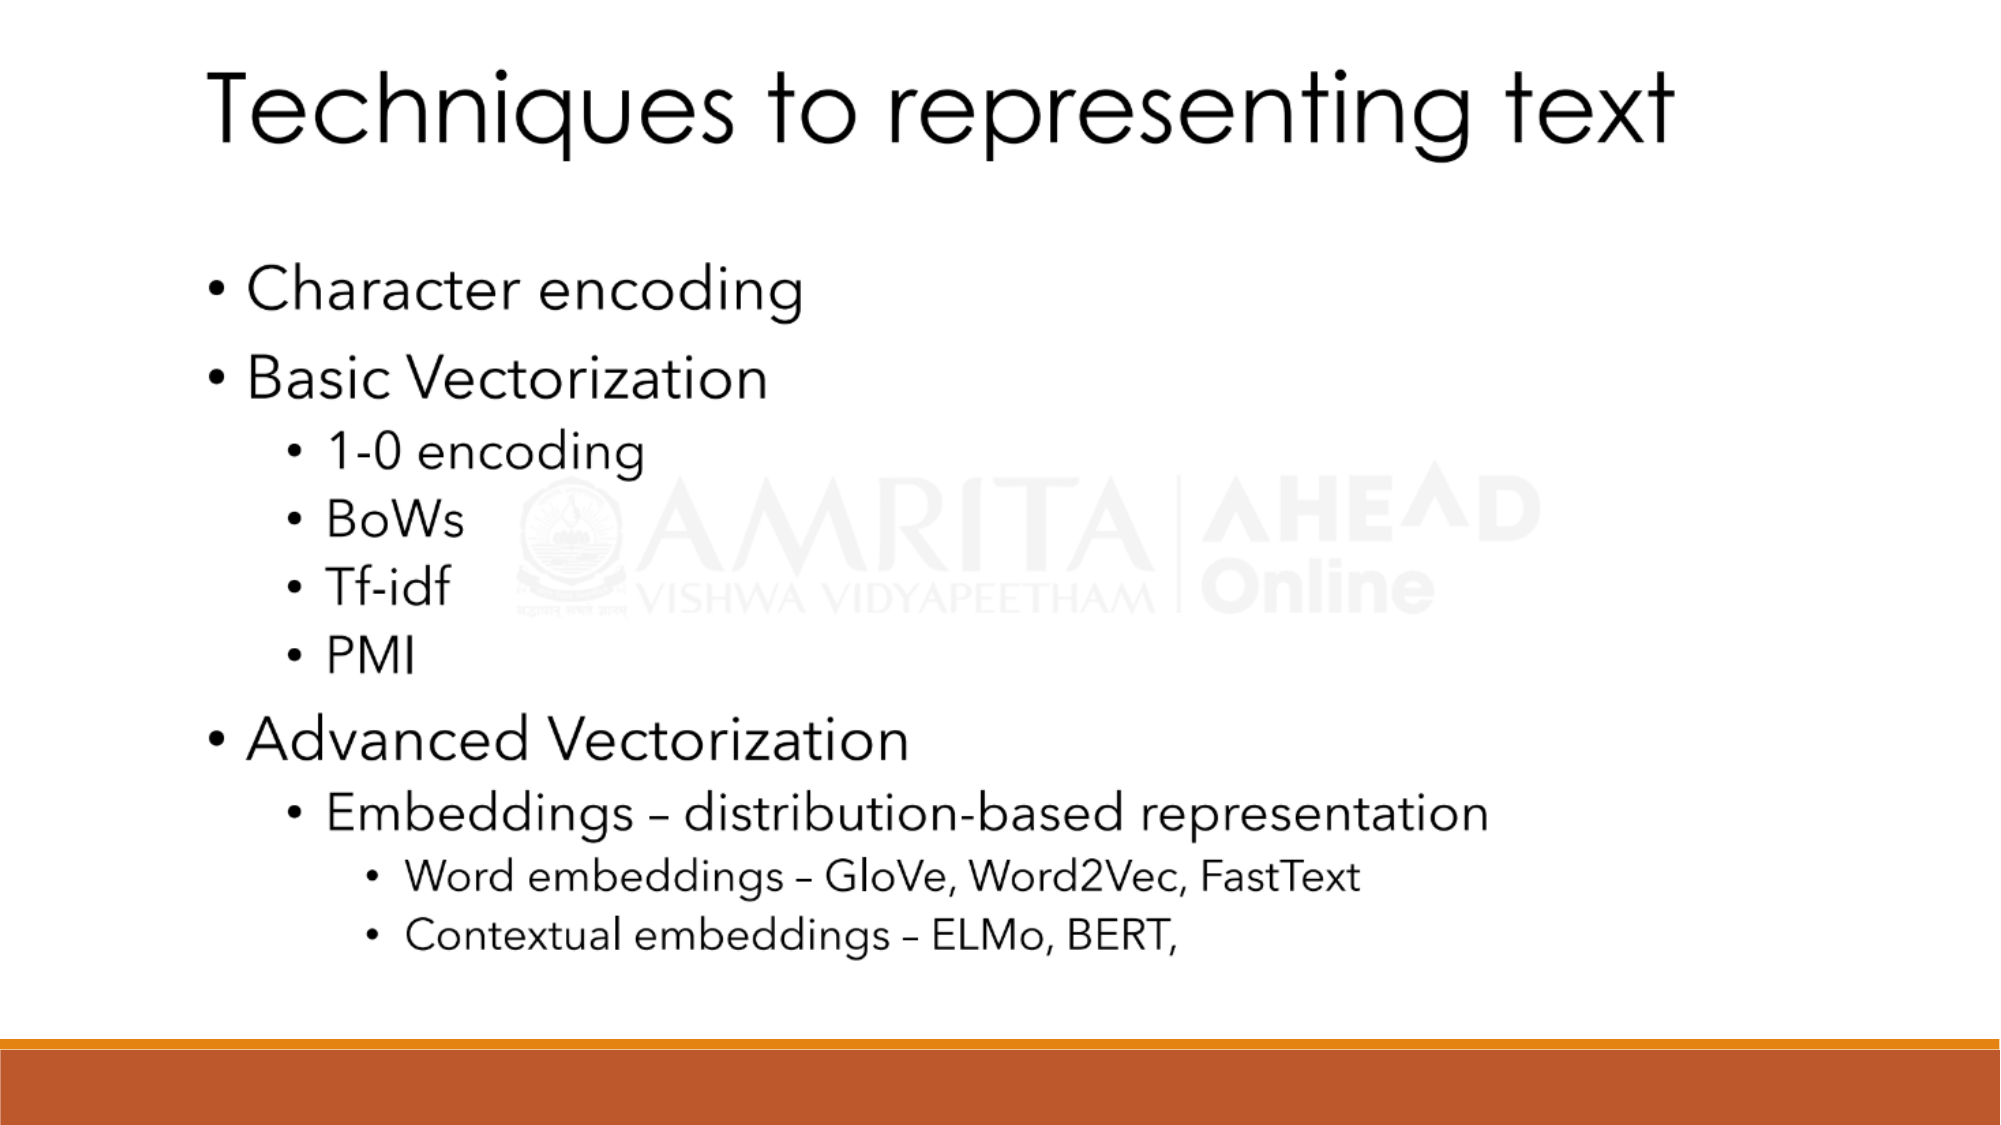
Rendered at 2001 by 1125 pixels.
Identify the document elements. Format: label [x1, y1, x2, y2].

picture [171, 40, 1964, 1010]
